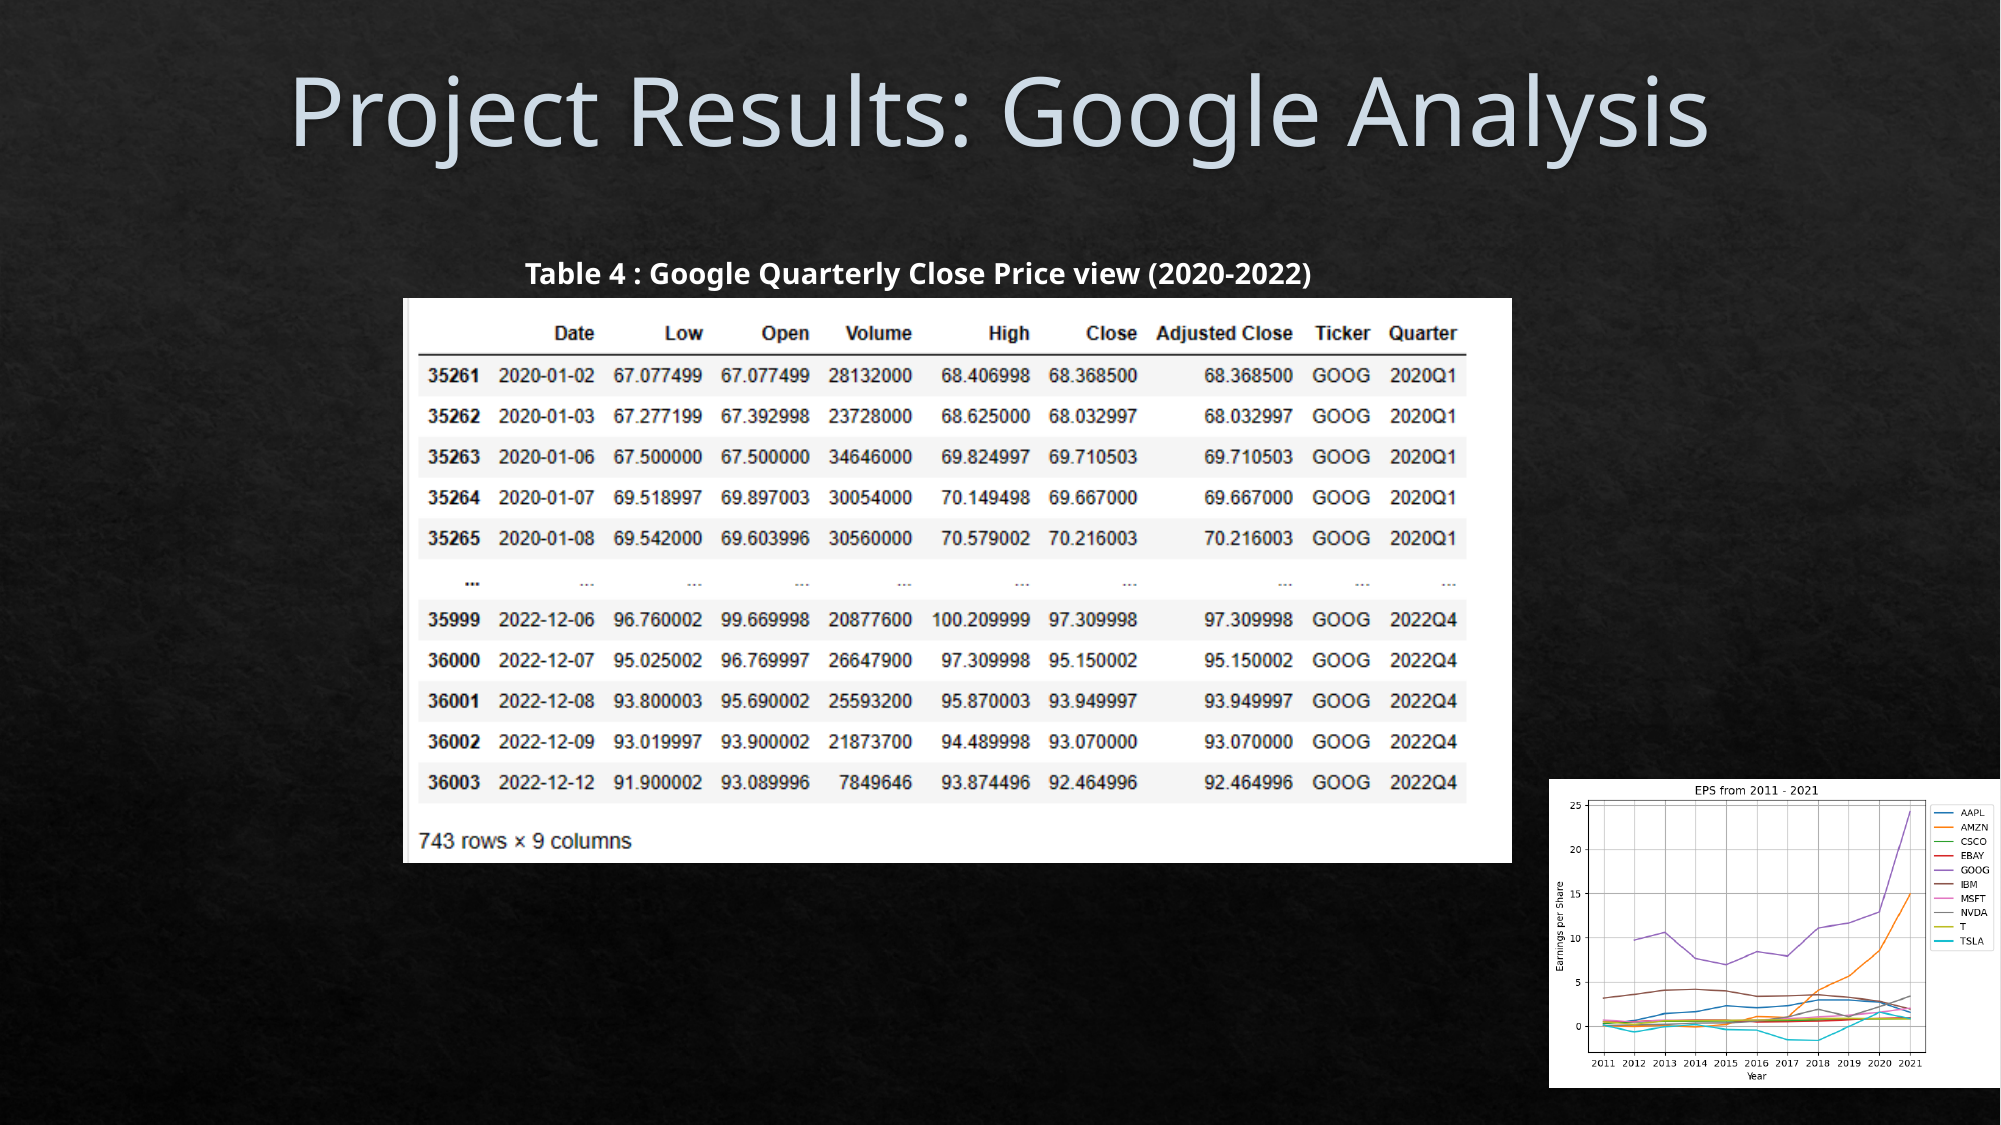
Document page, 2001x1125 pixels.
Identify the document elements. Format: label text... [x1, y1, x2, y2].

picture [1549, 779, 2000, 1088]
picture [403, 298, 1512, 863]
title Project Results: Google Analysis [150, 11, 1850, 219]
text_box Table 4 : Google Quarterly Close Price view (2020-2022) [510, 247, 1551, 298]
